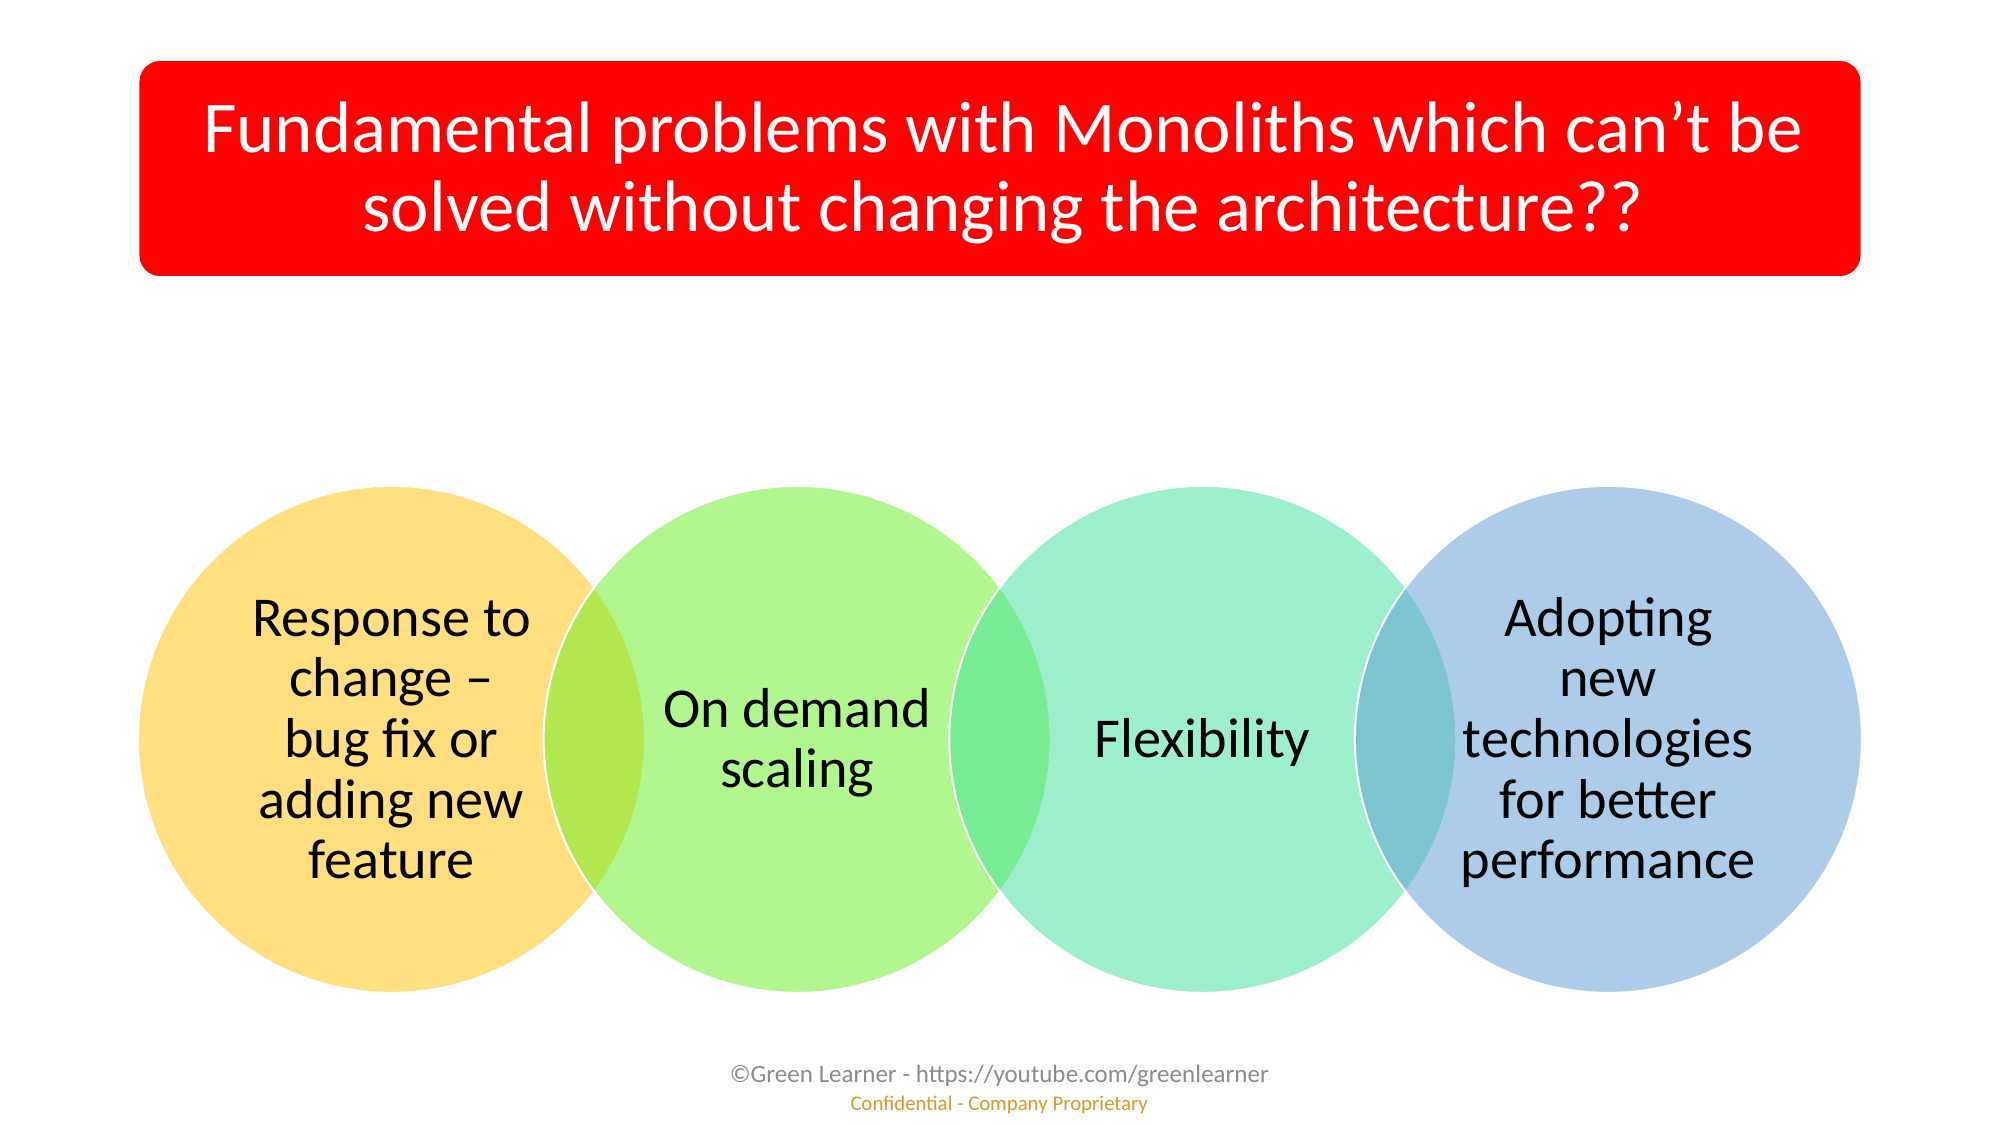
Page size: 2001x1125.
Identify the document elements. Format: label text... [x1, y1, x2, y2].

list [137, 436, 1863, 1043]
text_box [137, 59, 1863, 278]
footer ©Green Learner - https://youtube.com/greenlearner [662, 1043, 1338, 1103]
